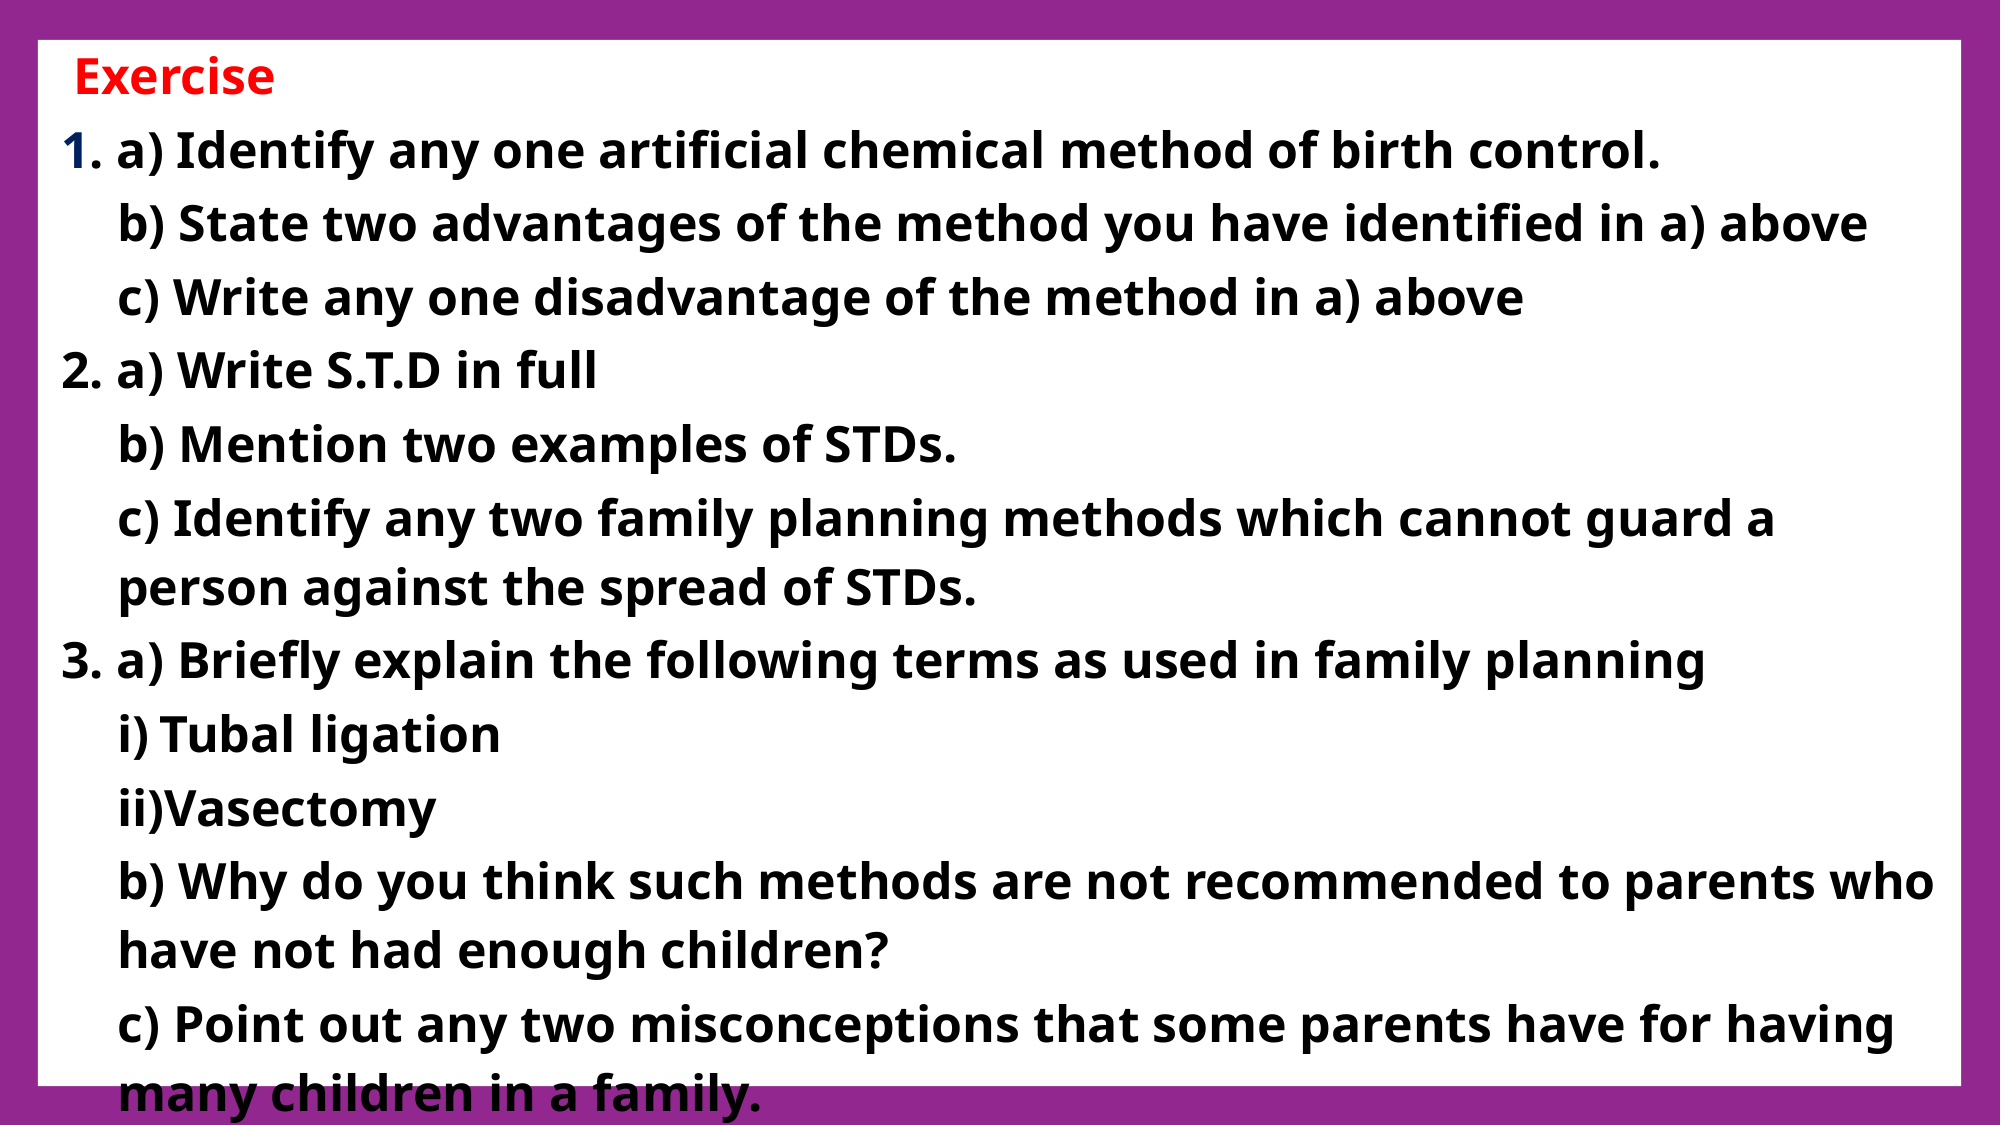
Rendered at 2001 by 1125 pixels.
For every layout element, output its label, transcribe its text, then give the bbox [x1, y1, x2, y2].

text_box Exercise 1. a) Identify any one artificial chemical method of birth control. b) State two advantages of the method you have identified in a) above c) Write any one disadvantage of the method in a) above 2. a) Write S.T.D in full b) Mention two examples of STDs. c) Identify any two family planning methods which cannot guard a person against the spread of STDs. 3. a) Briefly explain the following terms as used in family planning Tubal ligation Vasectomy b) Why do you think such methods are not recommended to parents who have not had enough children? c) Point out any two misconceptions that some parents have for having many children in a family. [46, 28, 1954, 1125]
